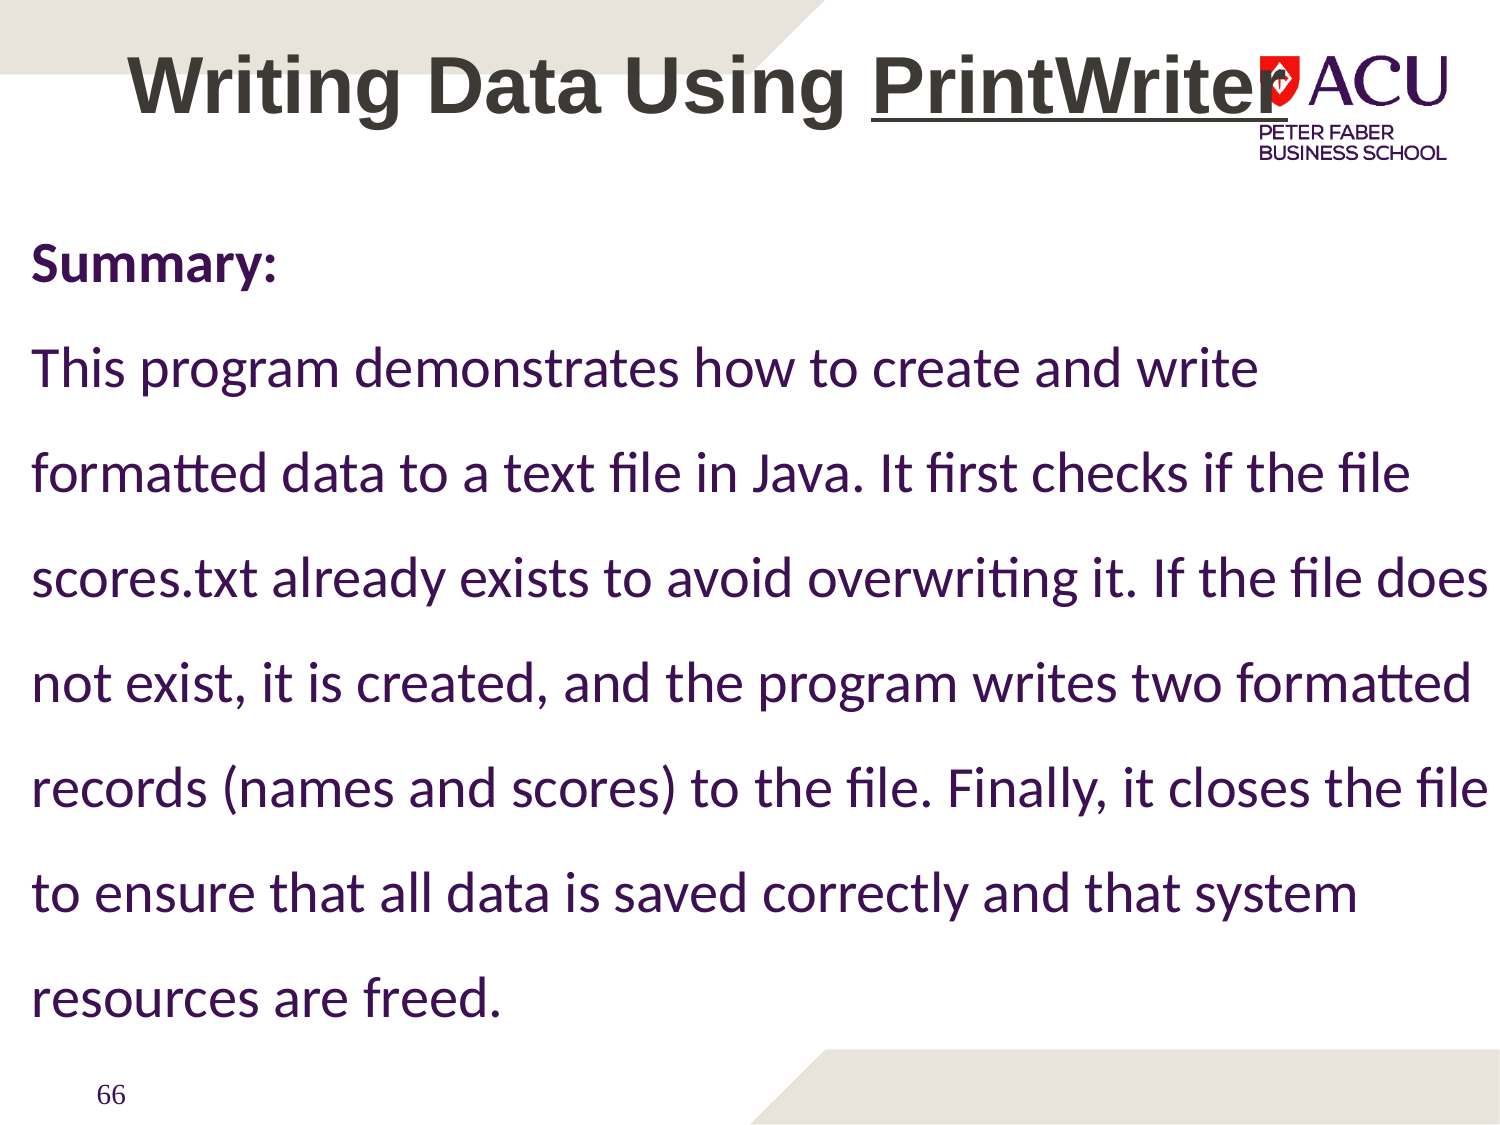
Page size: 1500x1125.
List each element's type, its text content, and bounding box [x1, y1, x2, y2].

text_box Summary: This program demonstrates how to create and write formatted data to a text file in Java. It first checks if the file scores.txt already exists to avoid overwriting it. If the file does not exist, it is created, and the program writes two formatted records (names and scores) to the file. Finally, it closes the file to ensure that all data is saved correctly and that system resources are freed. [16, 182, 1500, 1037]
slide_number 66 [81, 1068, 156, 1109]
title Writing Data Using PrintWriter [112, 24, 1388, 138]
picture [1240, 41, 1466, 175]
